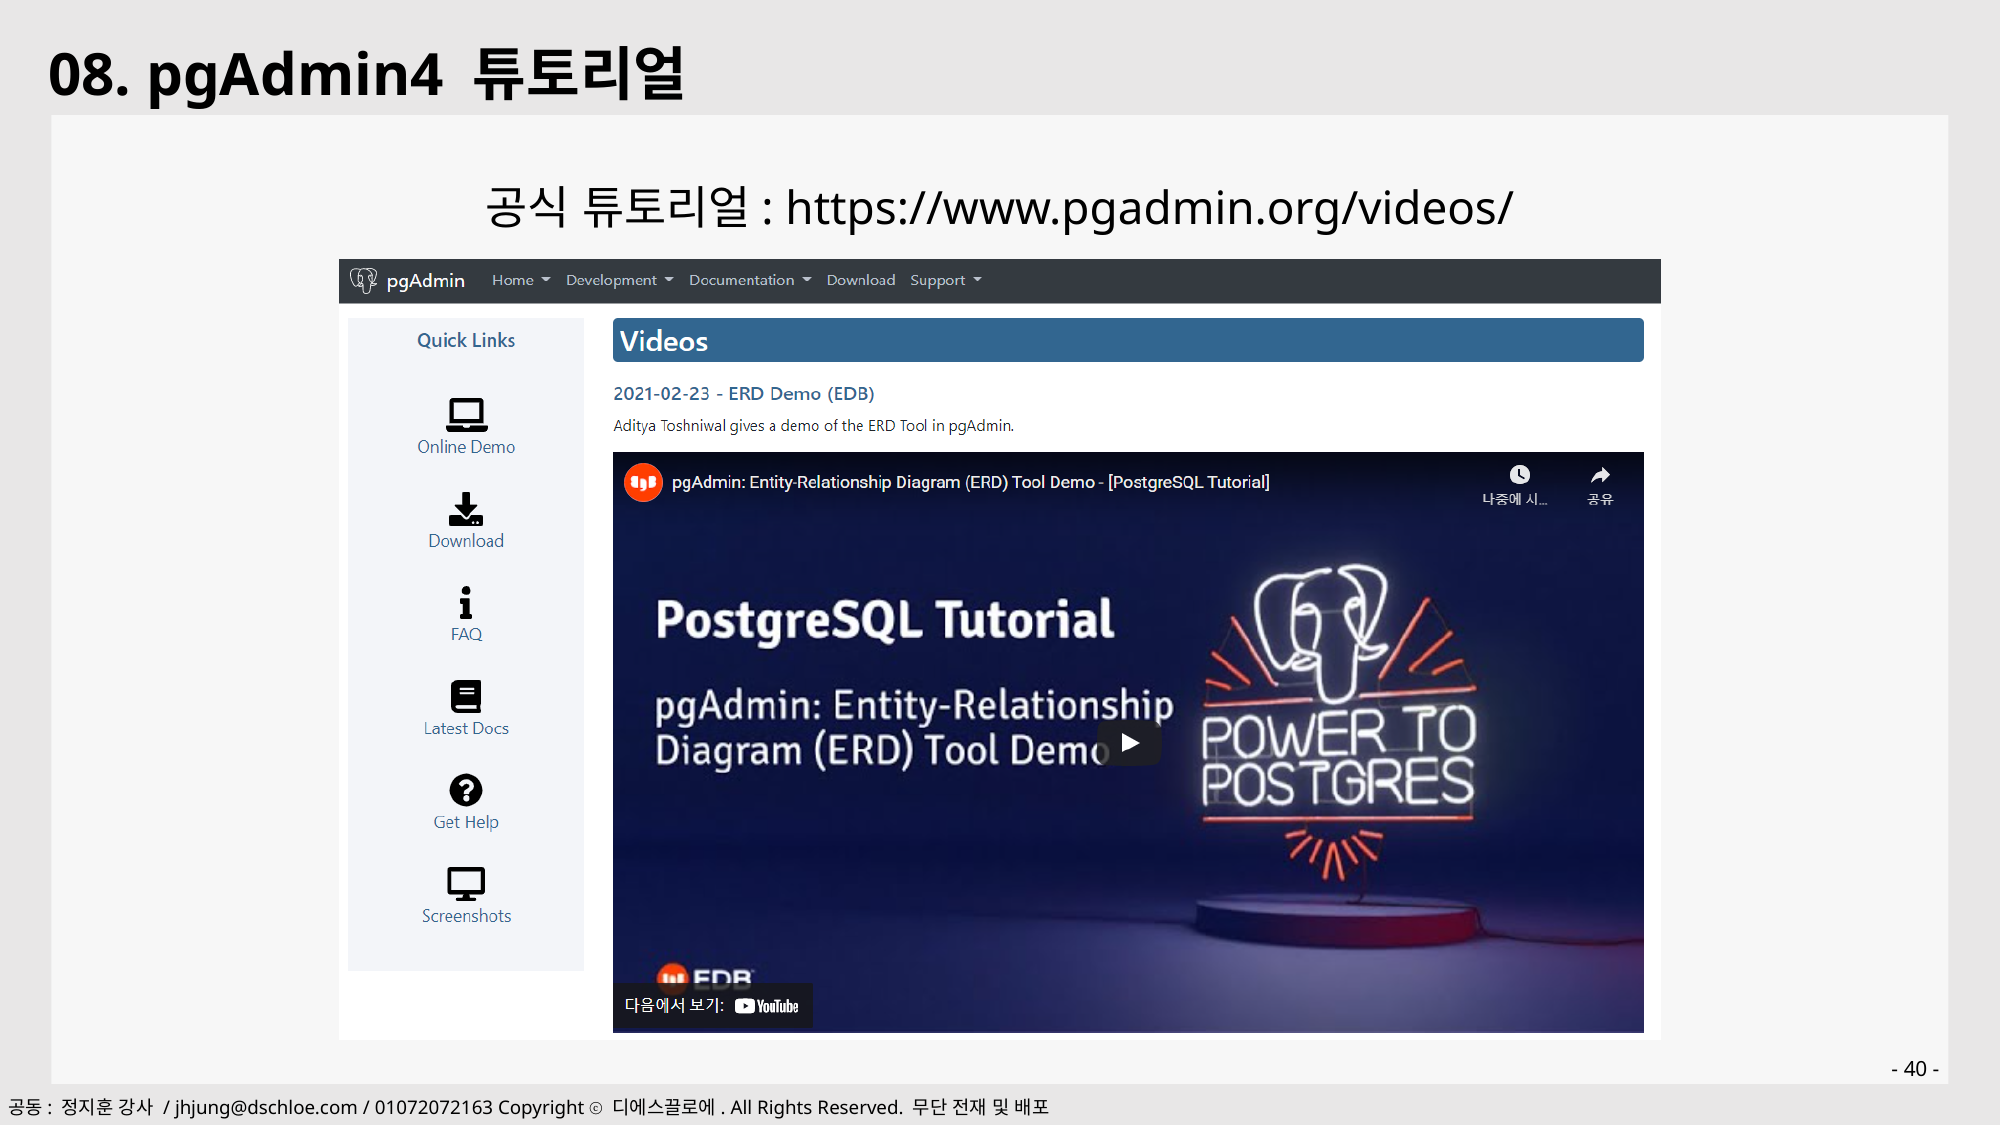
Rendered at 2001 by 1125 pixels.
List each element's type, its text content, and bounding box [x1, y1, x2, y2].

text_box 공식 튜토리얼: https://www.pgadmin.org/videos/ [470, 171, 1530, 242]
slide_number - 40 - [1504, 1039, 1955, 1100]
text_box 08. pgAdmin4 튜토리얼 [33, 30, 702, 115]
picture [339, 259, 1661, 1040]
